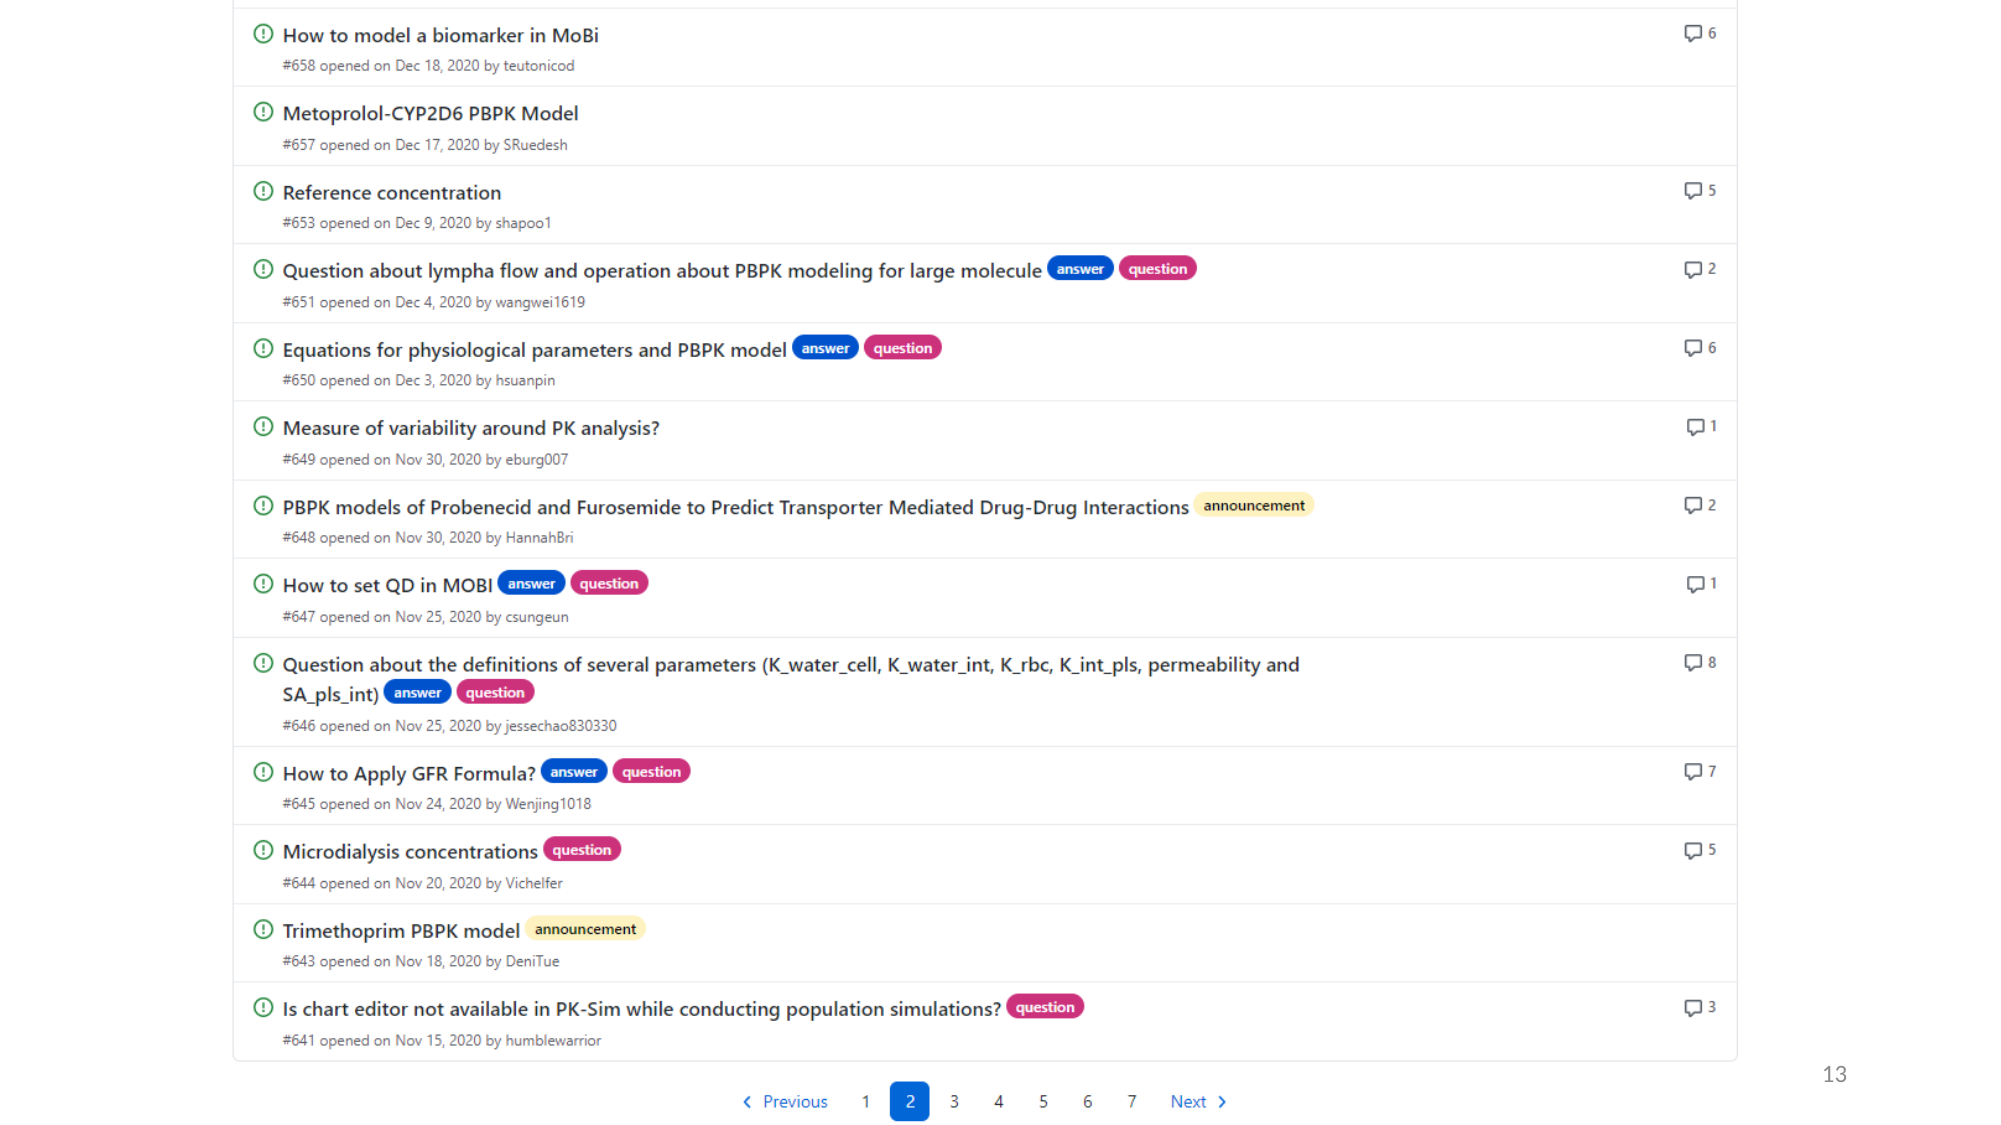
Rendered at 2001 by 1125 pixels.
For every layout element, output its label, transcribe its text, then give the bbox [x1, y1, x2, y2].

slide_number 13 [1774, 1042, 1863, 1103]
picture [193, 0, 1774, 1125]
